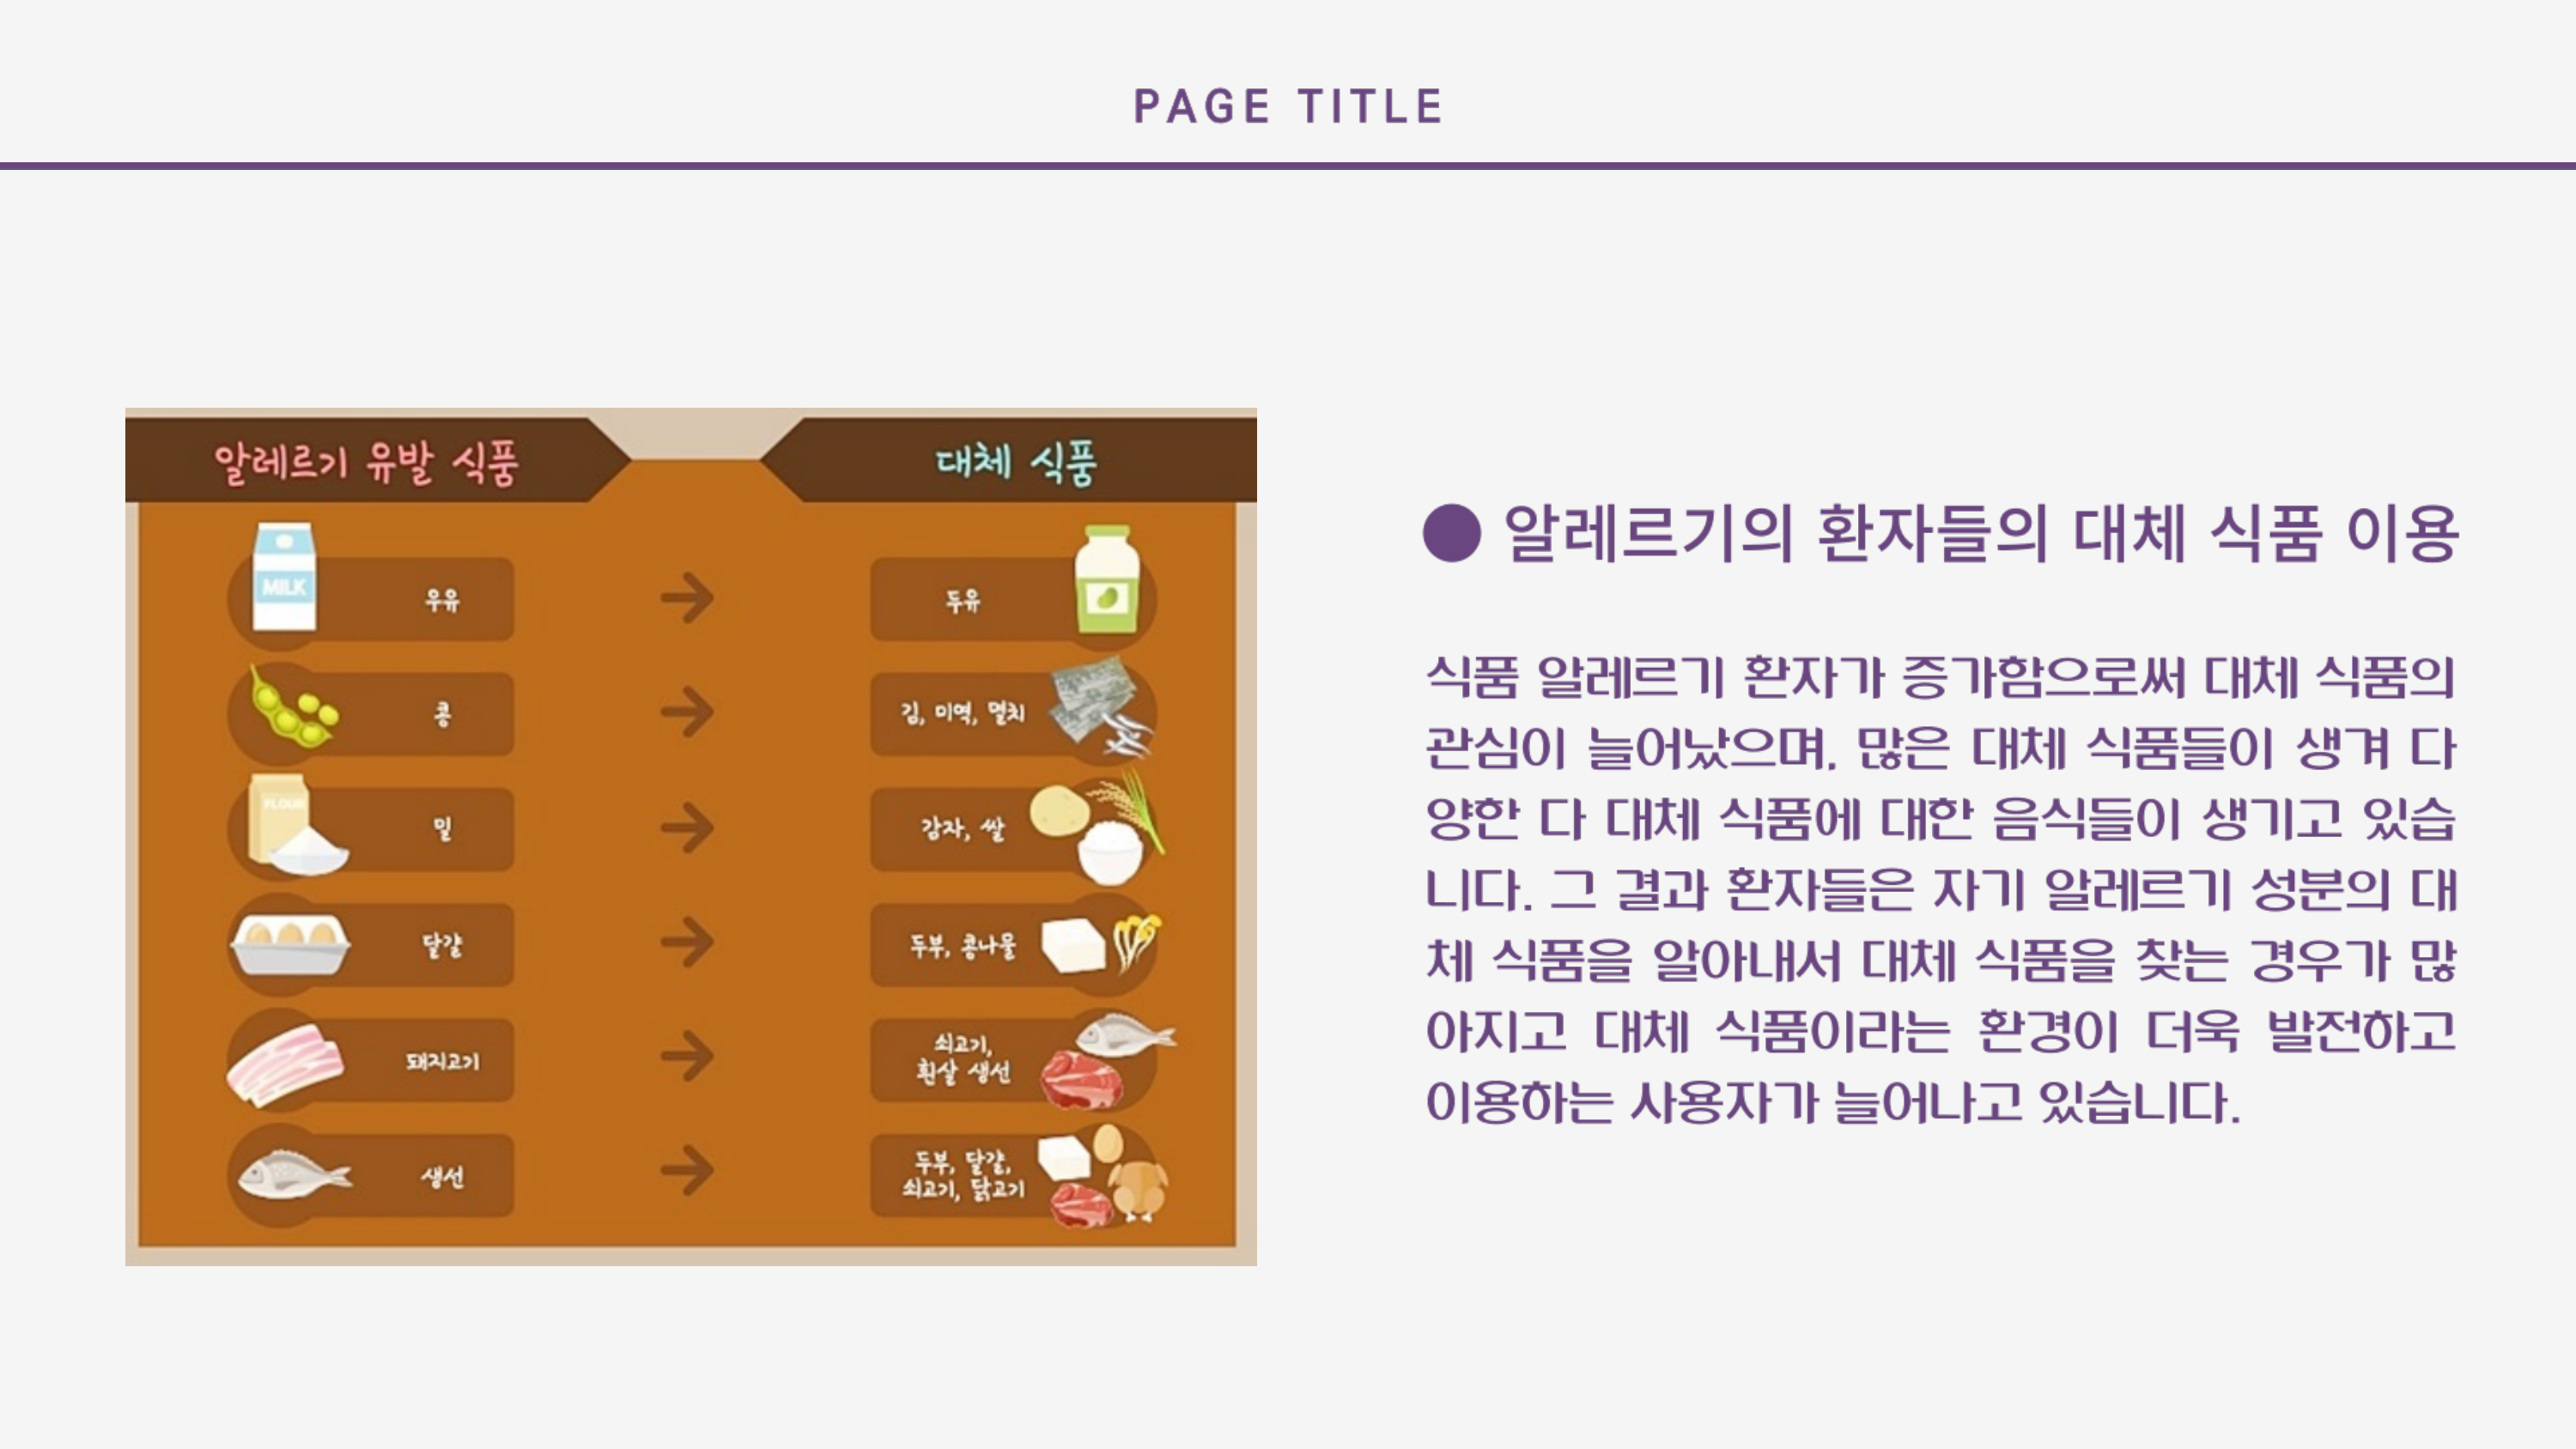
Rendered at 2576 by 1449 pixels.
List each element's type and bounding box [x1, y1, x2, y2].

picture [884, 71, 1461, 143]
picture [1410, 476, 2490, 595]
text_box [125, 408, 1257, 1267]
picture [1416, 625, 2487, 1159]
text_box [0, 162, 2576, 170]
